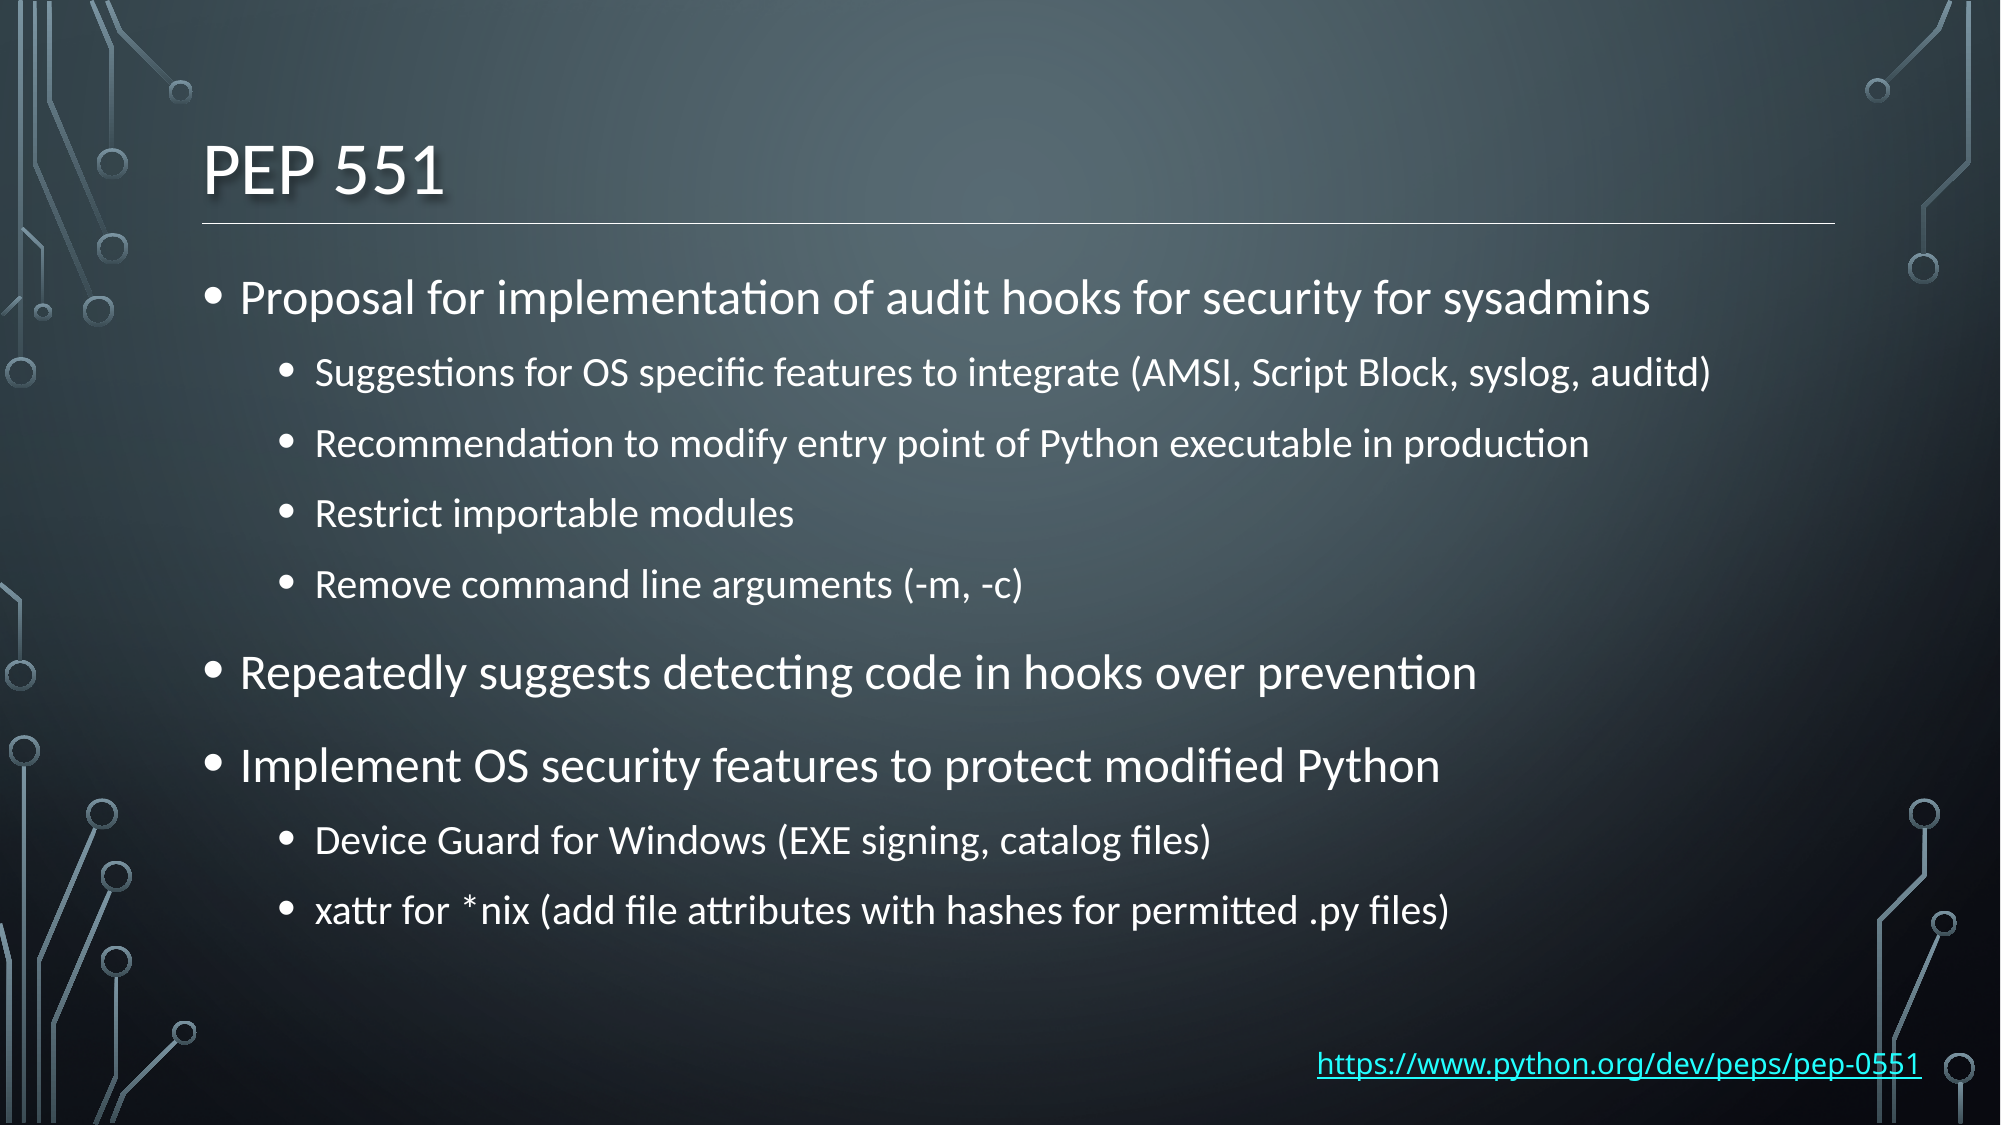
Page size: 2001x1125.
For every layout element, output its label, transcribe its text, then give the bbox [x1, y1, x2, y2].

list Proposal for implementation of audit hooks for security for sysadmins Suggestions for OS specific features to integrate (AMSI, Script Block, syslog, auditd) Recommendation to modify entry point of Python executable in production Restrict importable modules Remove command line arguments (-m, -c) Repeatedly suggests detecting code in hooks over prevention Implement OS security features to protect modified Python Device Guard for Windows (EXE signing, catalog files) xattr for *nix (add file attributes with hashes for permitted .py files) [187, 245, 1813, 986]
title PEP 551 [187, 117, 1813, 224]
text_box https://www.python.org/dev/peps/pep-0551 [1301, 1038, 2000, 1093]
